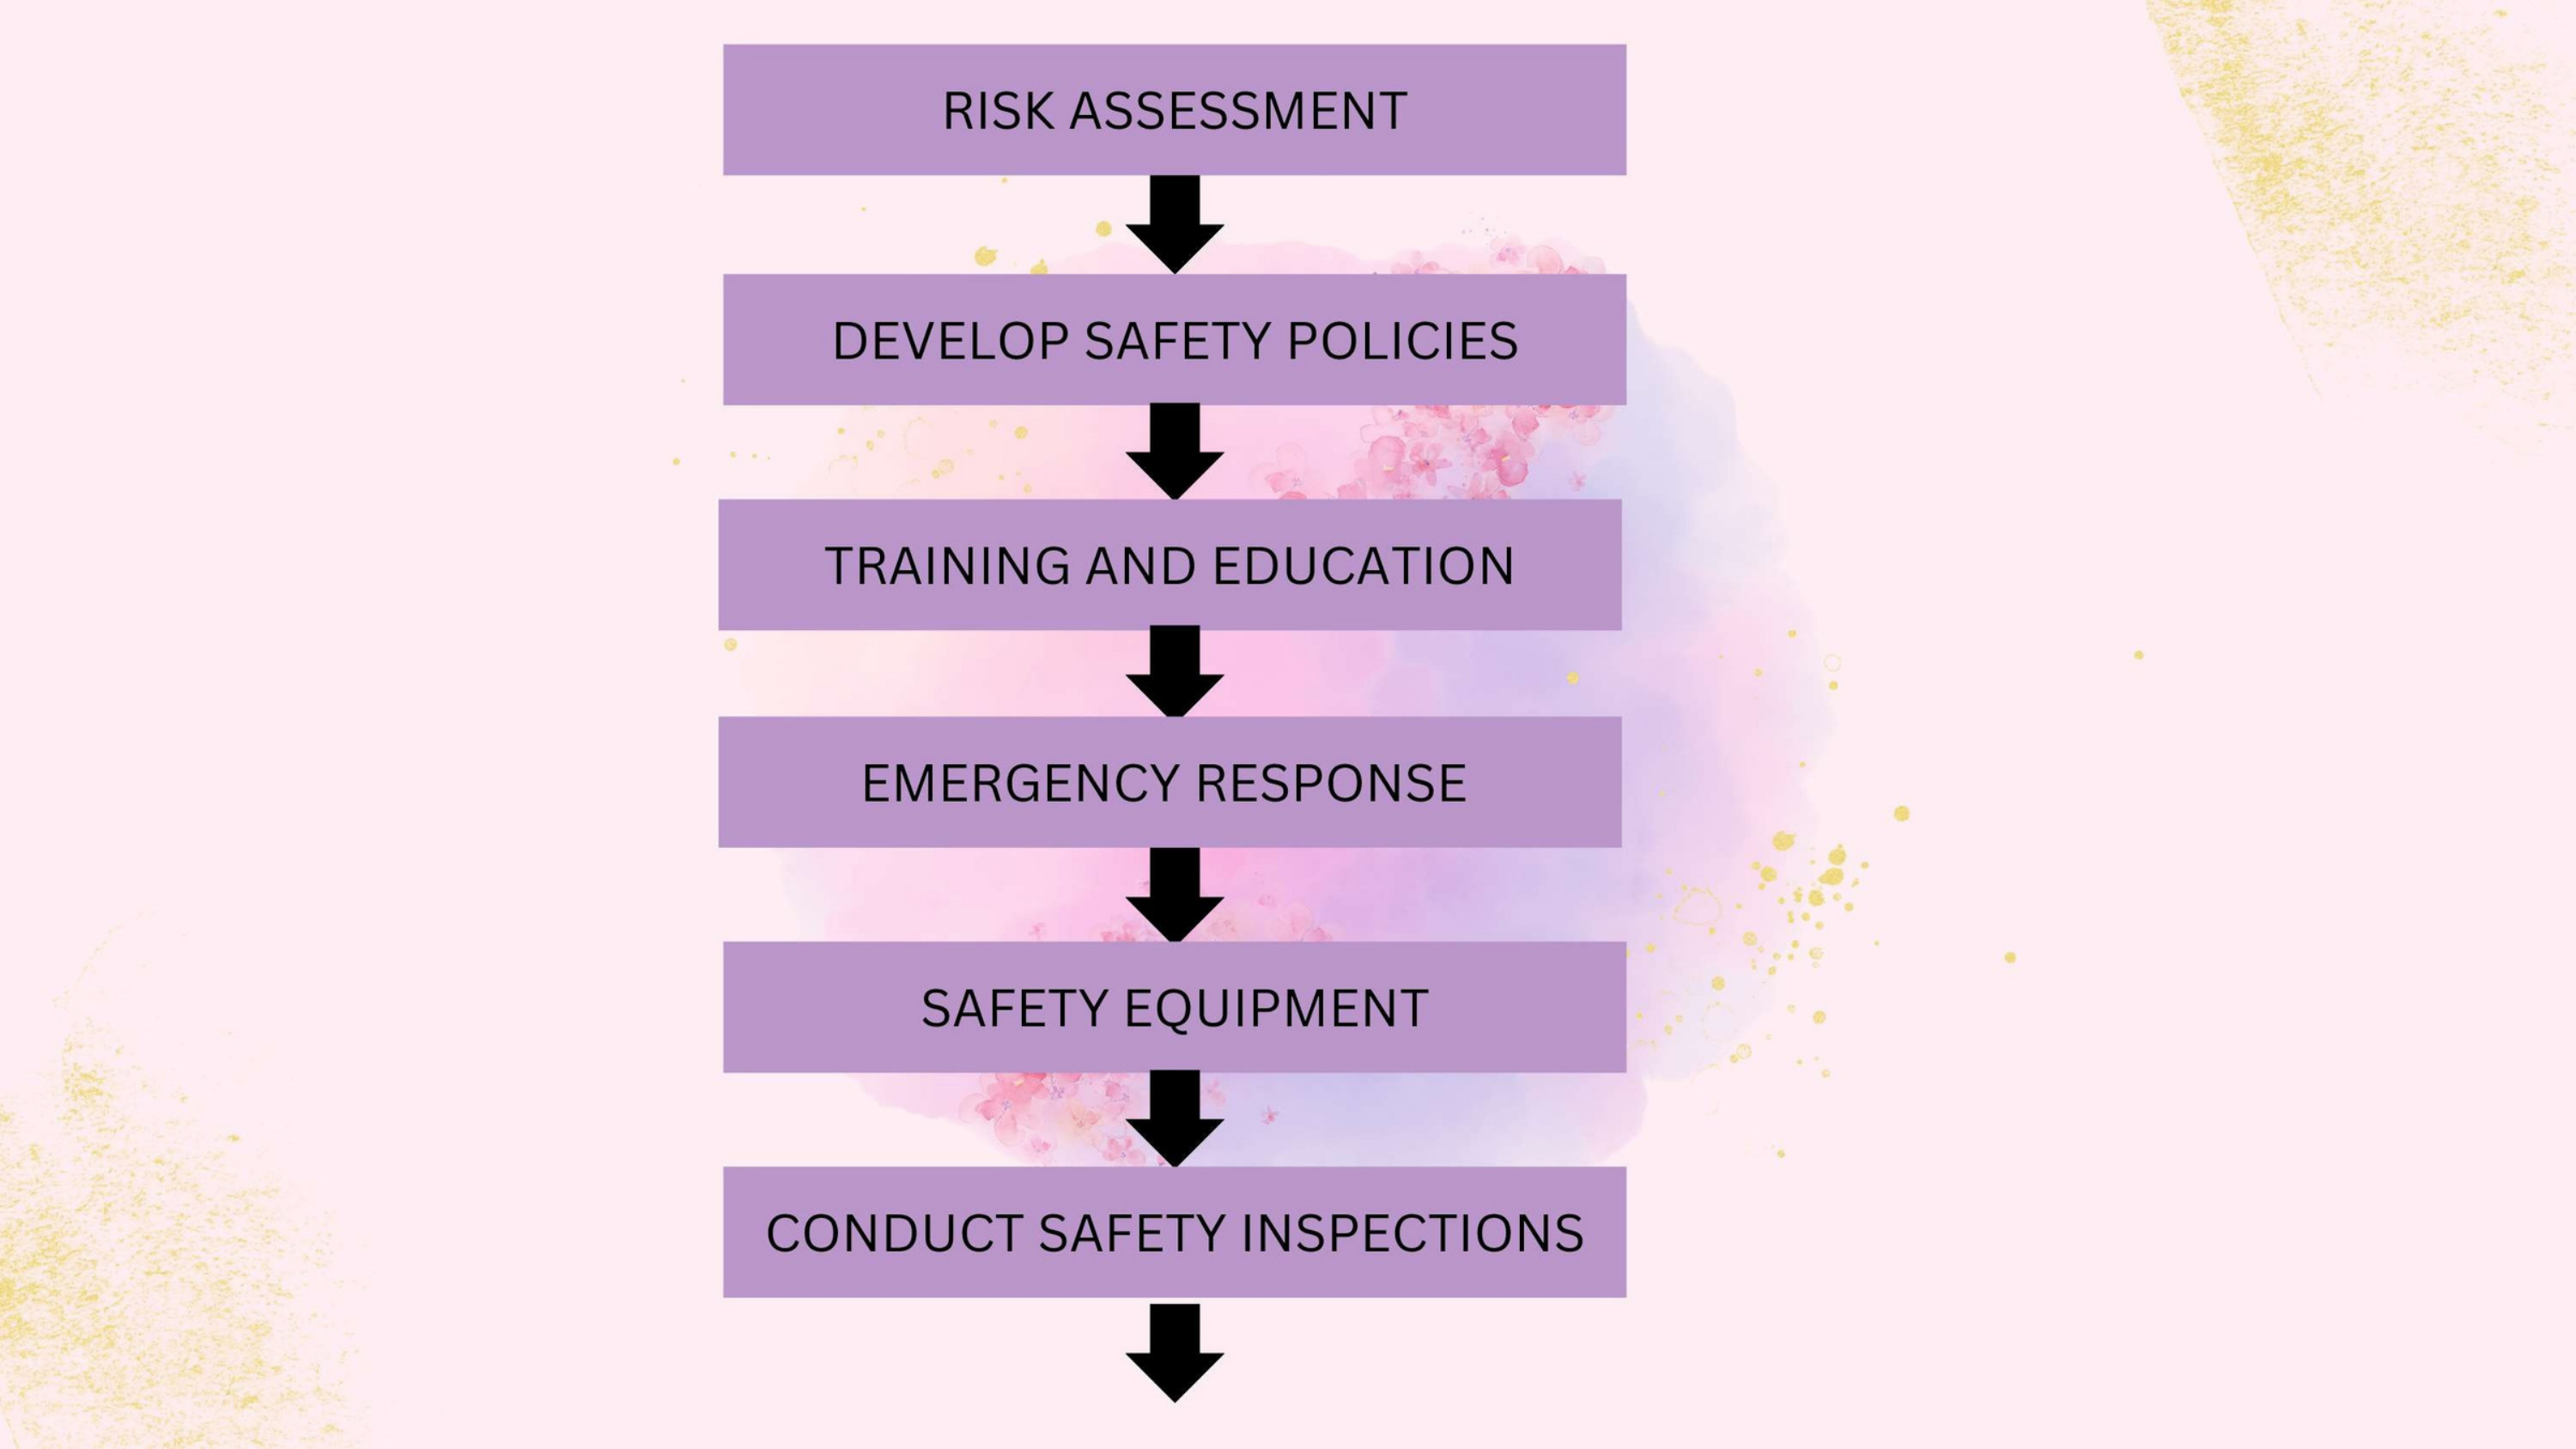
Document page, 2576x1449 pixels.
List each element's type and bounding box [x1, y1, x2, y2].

text_box [0, 0, 2576, 1449]
